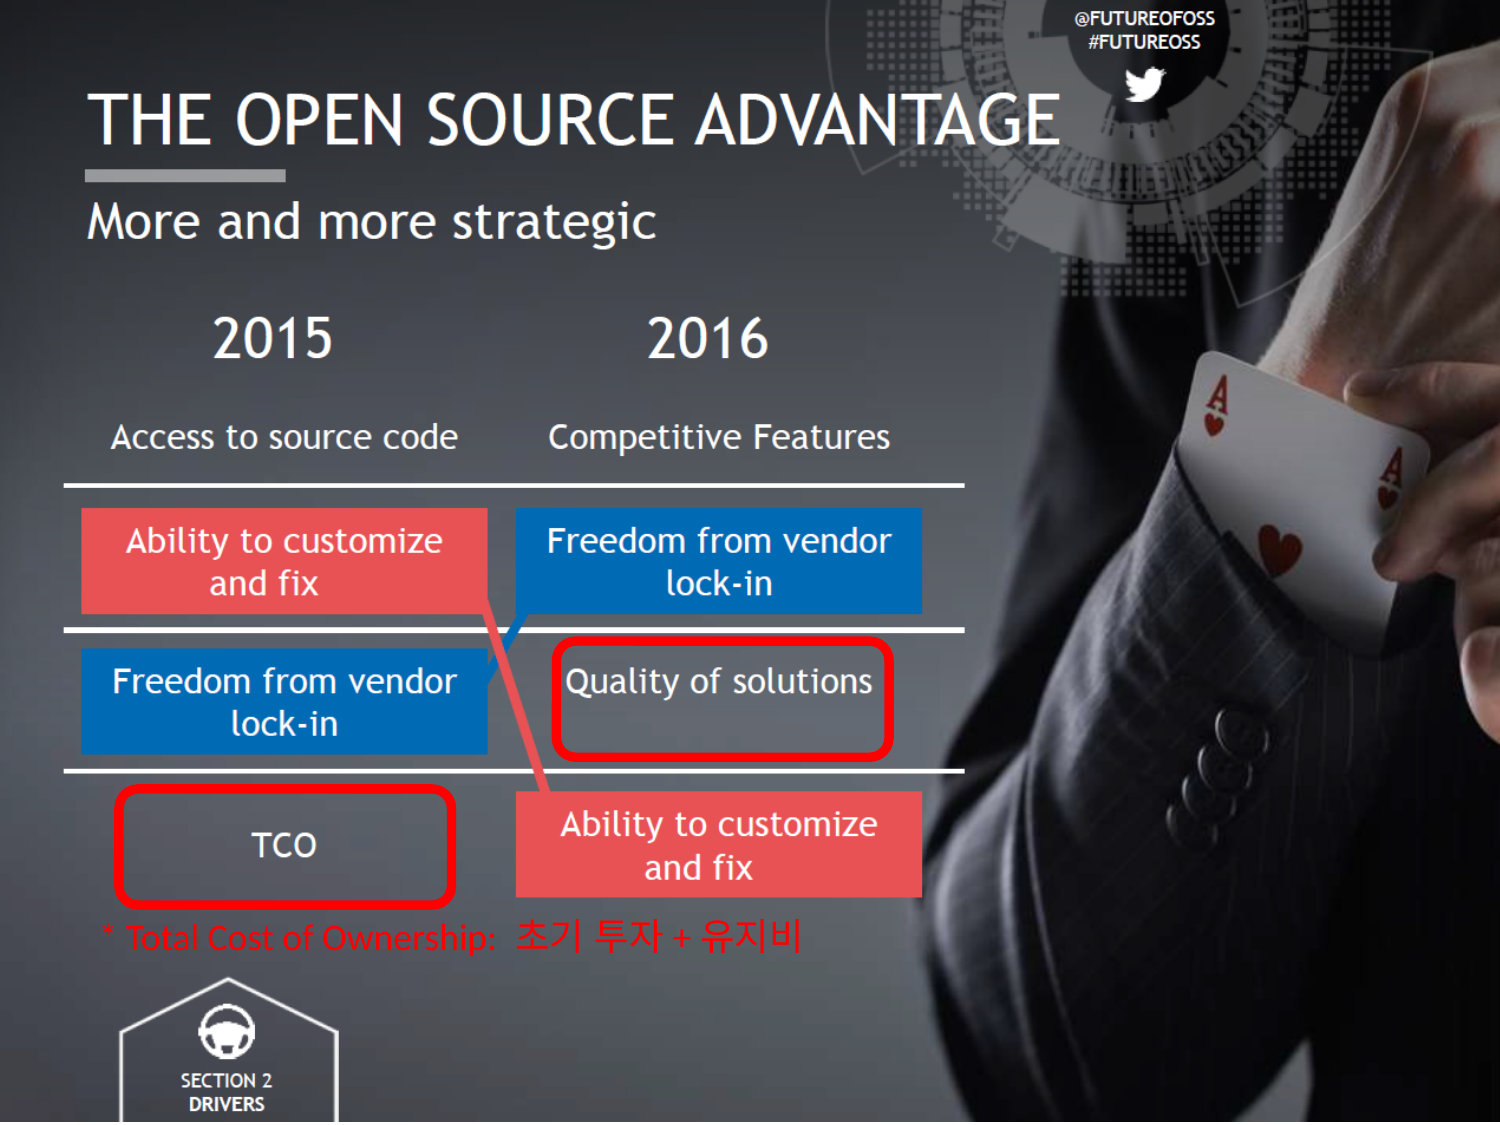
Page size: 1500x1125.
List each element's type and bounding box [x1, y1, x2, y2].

list [0, 0, 1500, 1122]
